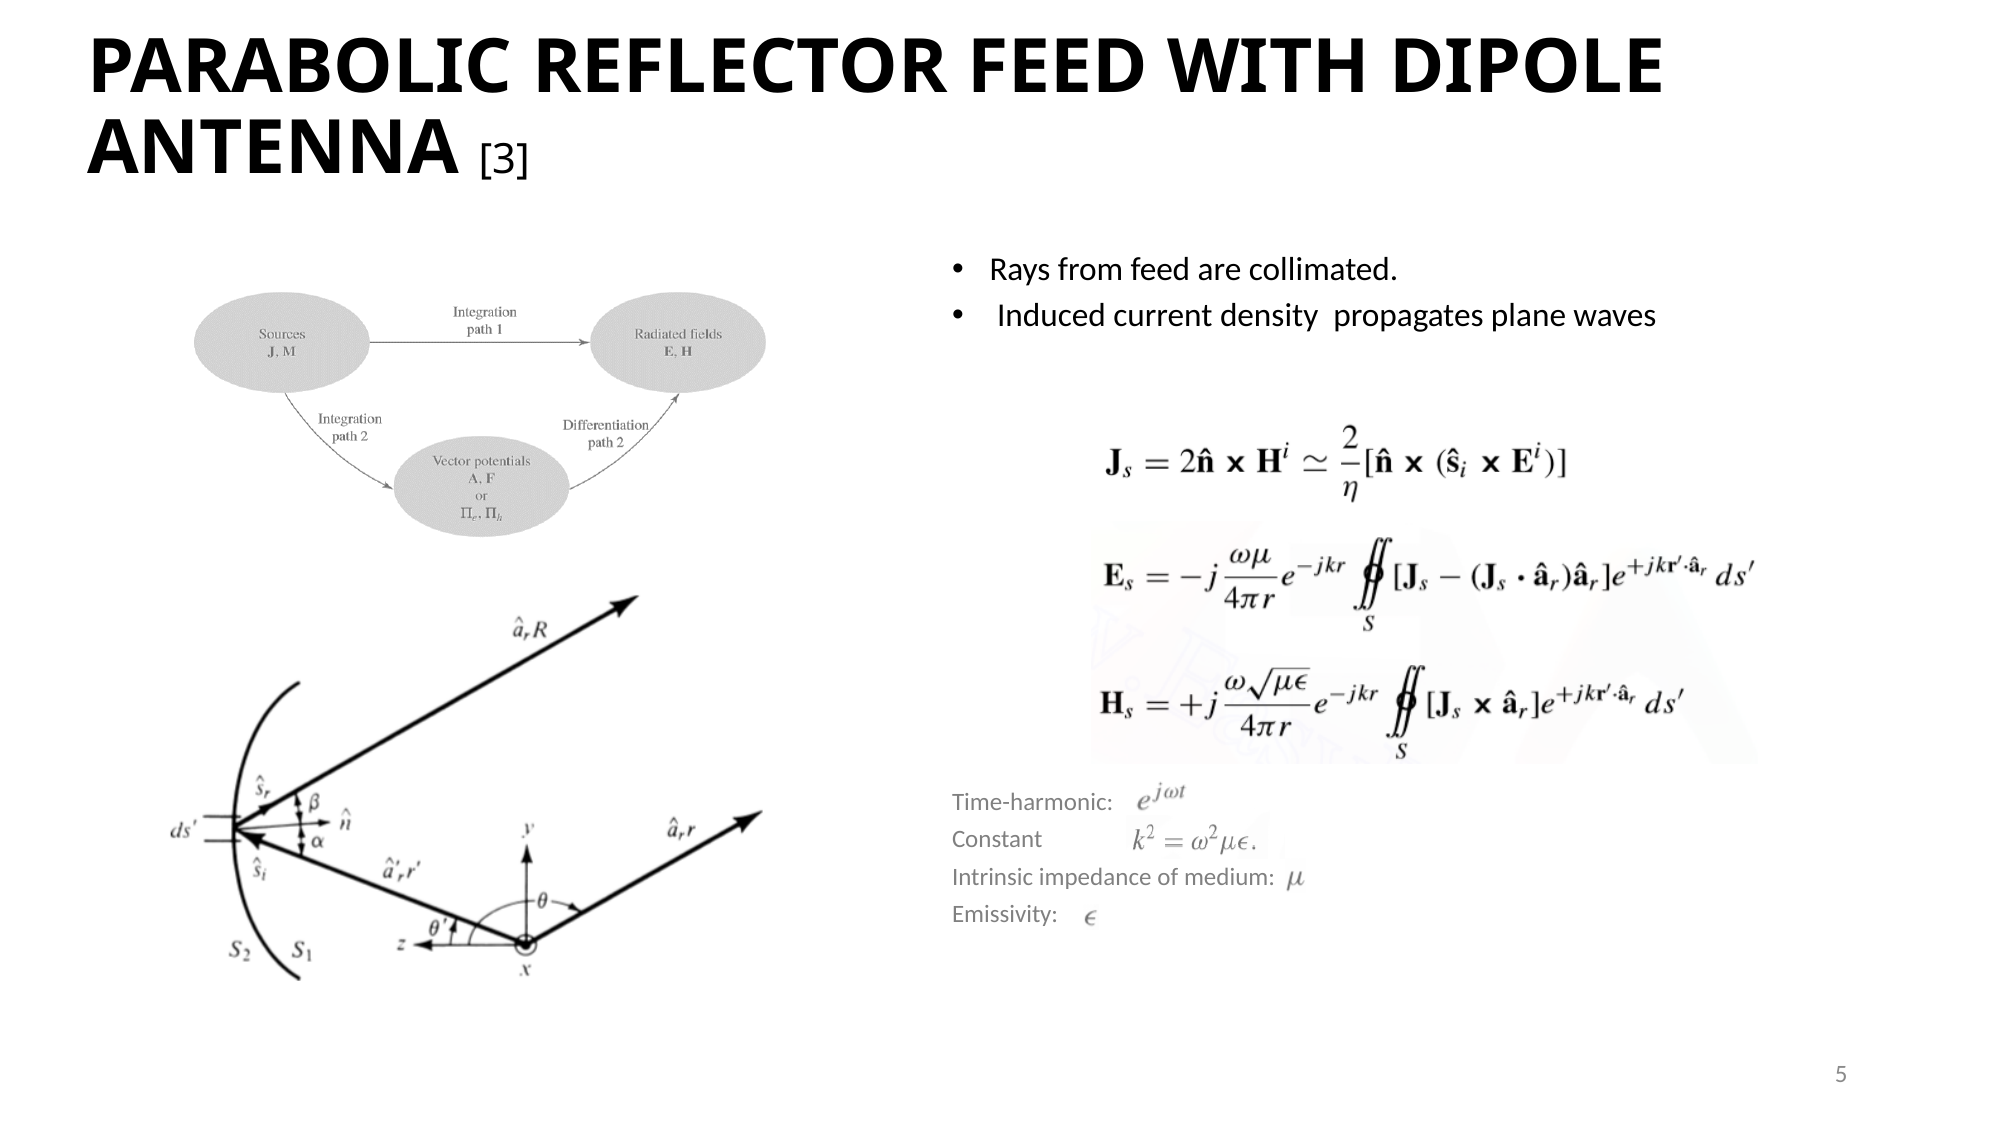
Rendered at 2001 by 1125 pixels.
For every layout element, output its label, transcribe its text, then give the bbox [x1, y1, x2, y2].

picture [1083, 904, 1099, 930]
picture [3, 272, 865, 986]
picture [1091, 521, 1758, 764]
picture [1102, 409, 1578, 515]
title PARABOLIC REFLECTOR FEED WITH DIPOLE ANTENNA [3] [71, 0, 1797, 218]
picture [1123, 773, 1306, 893]
slide_number 5 [1412, 1042, 1863, 1103]
